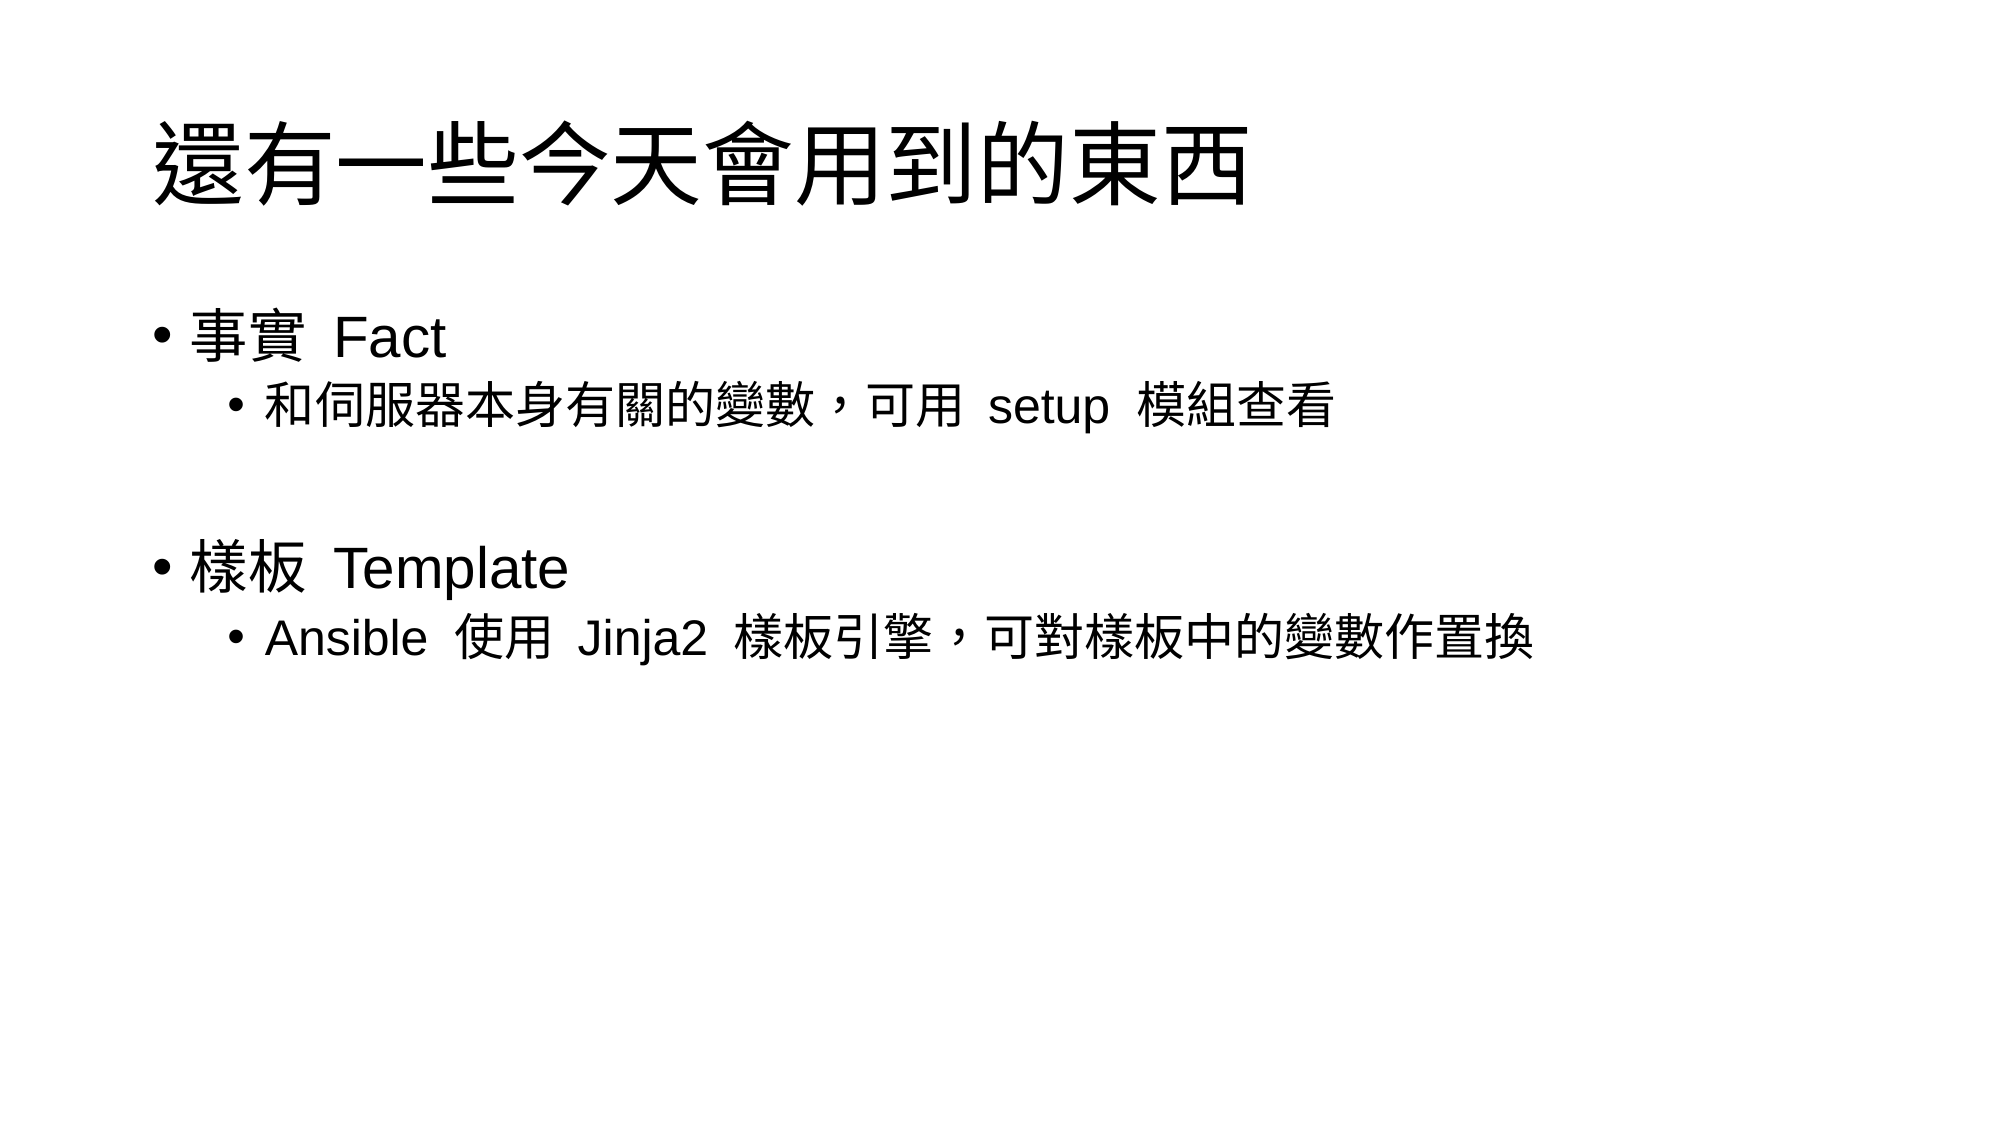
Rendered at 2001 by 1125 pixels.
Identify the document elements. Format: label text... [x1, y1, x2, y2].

list 事實 Fact 和伺服器本身有關的變數，可用 setup 模組查看 樣板 Template Ansible 使用 Jinja2 樣板引擎，可對樣板中的變數作置換 [137, 299, 1863, 1014]
title 還有一些今天會用到的東西 [137, 59, 1863, 278]
